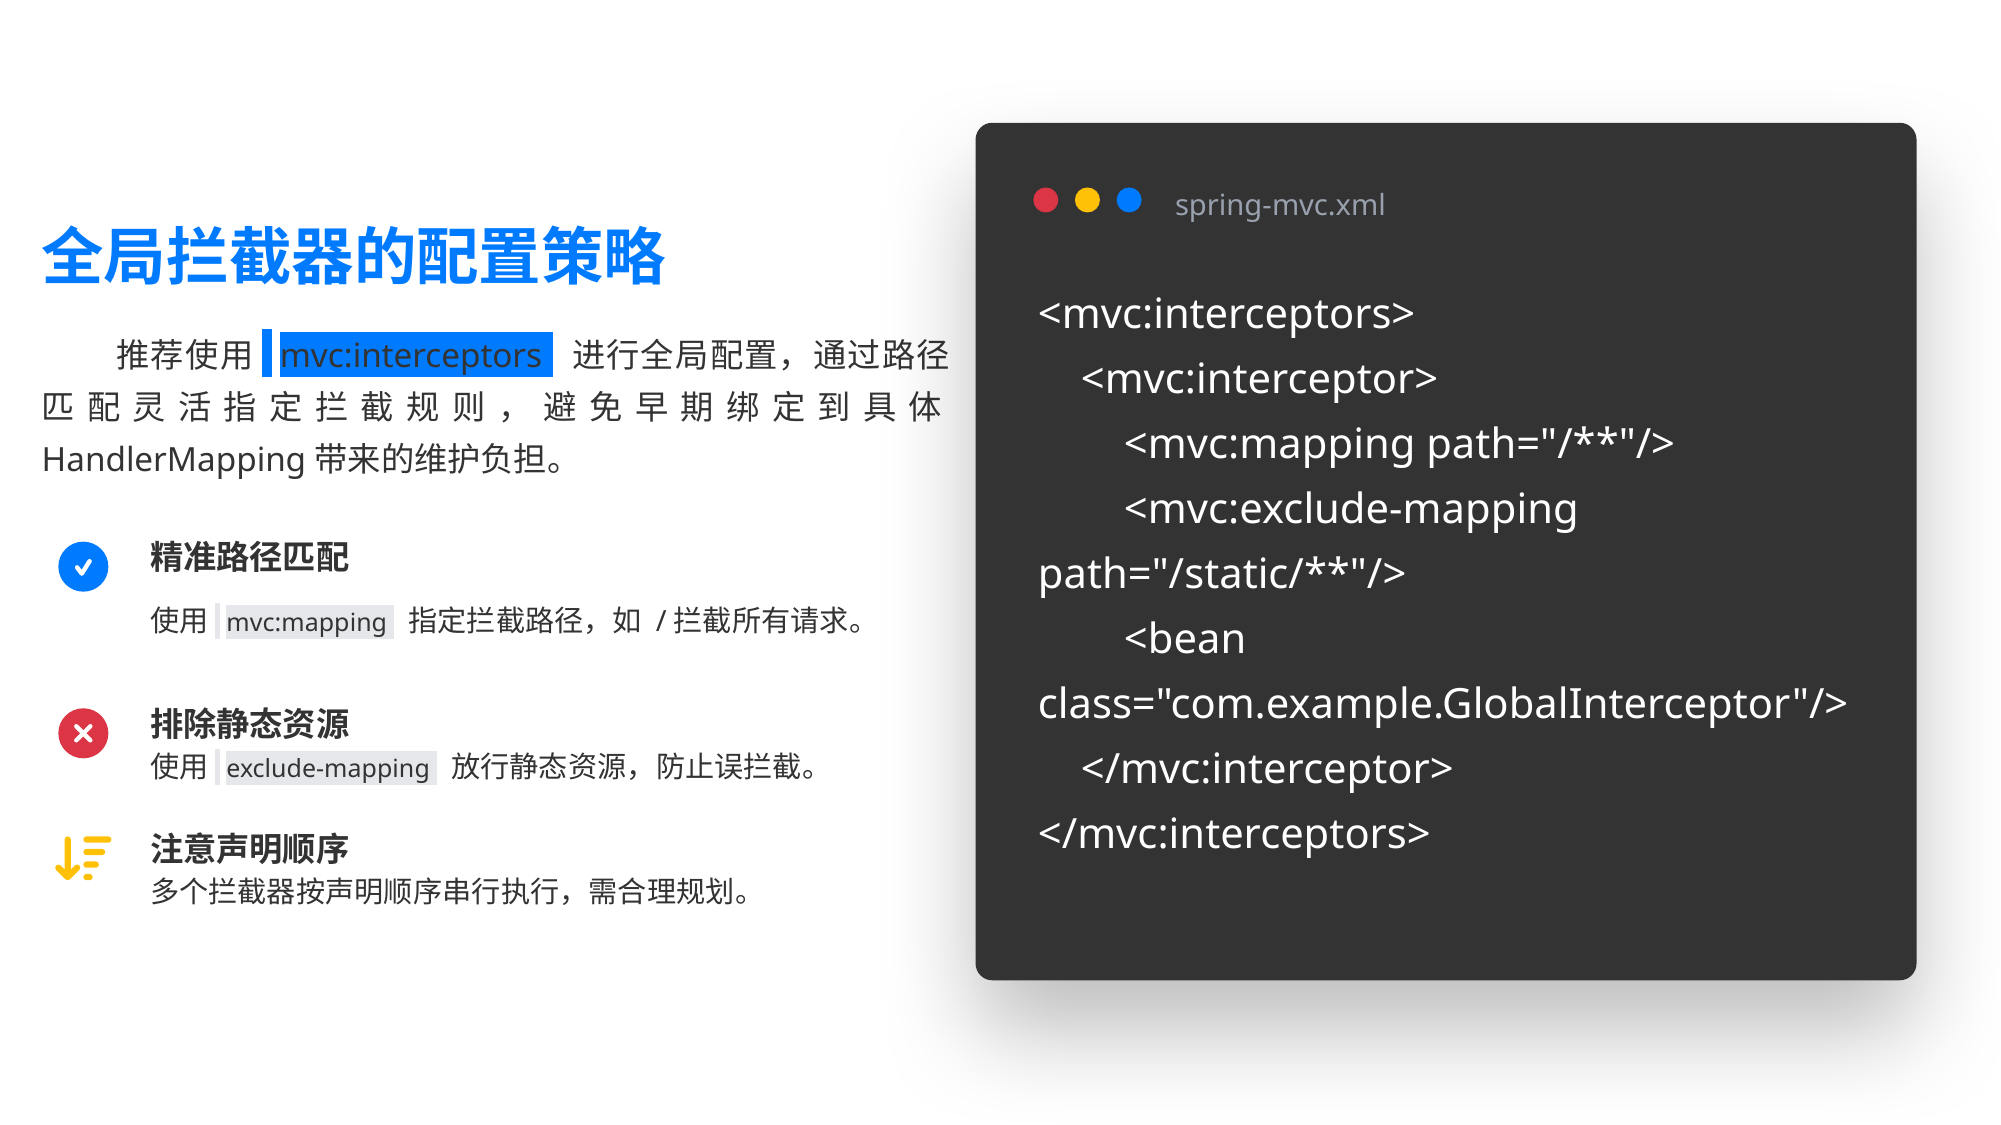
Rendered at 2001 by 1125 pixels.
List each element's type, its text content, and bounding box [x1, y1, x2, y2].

text_box [55, 836, 81, 881]
text_box [83, 848, 106, 856]
text_box 注意声明顺序 [149, 816, 780, 867]
text_box [975, 122, 1917, 981]
text_box [58, 708, 109, 759]
text_box [58, 541, 109, 592]
text_box 推荐使用 mvc:interceptors 进行全局配置，通过路径匹配灵活指定拦截规则，避免早期绑定到具体HandlerMapping带来的维护负担。 [41, 324, 917, 475]
text_box 排除静态资源 [150, 691, 875, 742]
text_box [83, 861, 99, 868]
text_box [1033, 187, 1059, 213]
text_box 多个拦截器按声明顺序串行执行，需合理规划。 [150, 866, 778, 909]
text_box <mvc:interceptors> <mvc:interceptor> <mvc:mapping path="/**"/> <mvc:exclude-mapping path="/static/**"/> <bean class="com.example.GlobalInterceptor"/> </mvc:interceptor> </mvc:interceptors> [1023, 264, 1900, 865]
text_box 精准路径匹配 [150, 525, 917, 575]
text_box [1116, 187, 1142, 213]
text_box [83, 873, 93, 881]
text_box [1074, 187, 1100, 213]
text_box 使用 mvc:mapping 指定拦截路径，如 /拦截所有请求。 [150, 575, 917, 659]
text_box 使用 exclude-mapping 放行静态资源，防止误拦截。 [150, 741, 873, 784]
text_box spring-mvc.xml [1175, 179, 1415, 221]
text_box [83, 836, 112, 843]
text_box 全局拦截器的配置策略 [41, 216, 922, 292]
